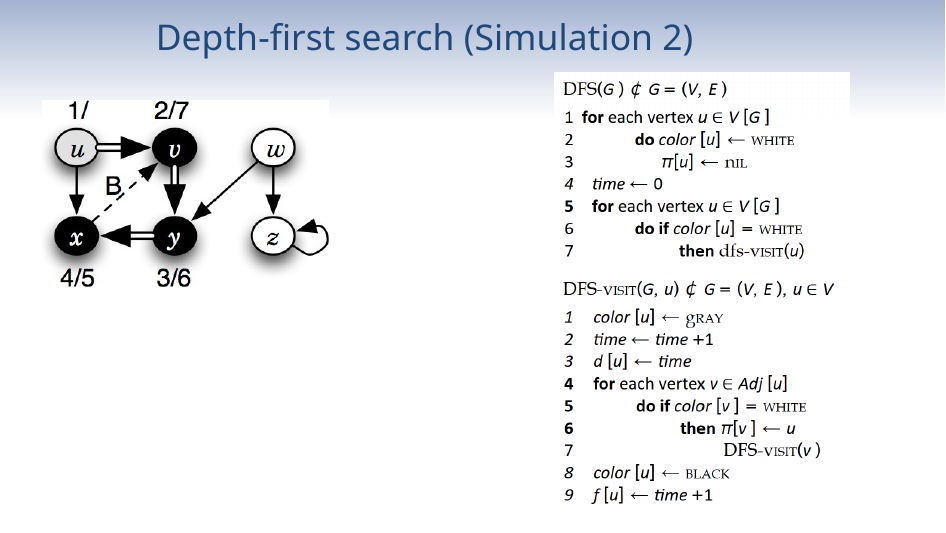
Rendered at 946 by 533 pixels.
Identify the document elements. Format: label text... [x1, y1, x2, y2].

picture [0, 0, 945, 510]
text_box Depth-first search (Simulation 2) [138, 0, 883, 73]
